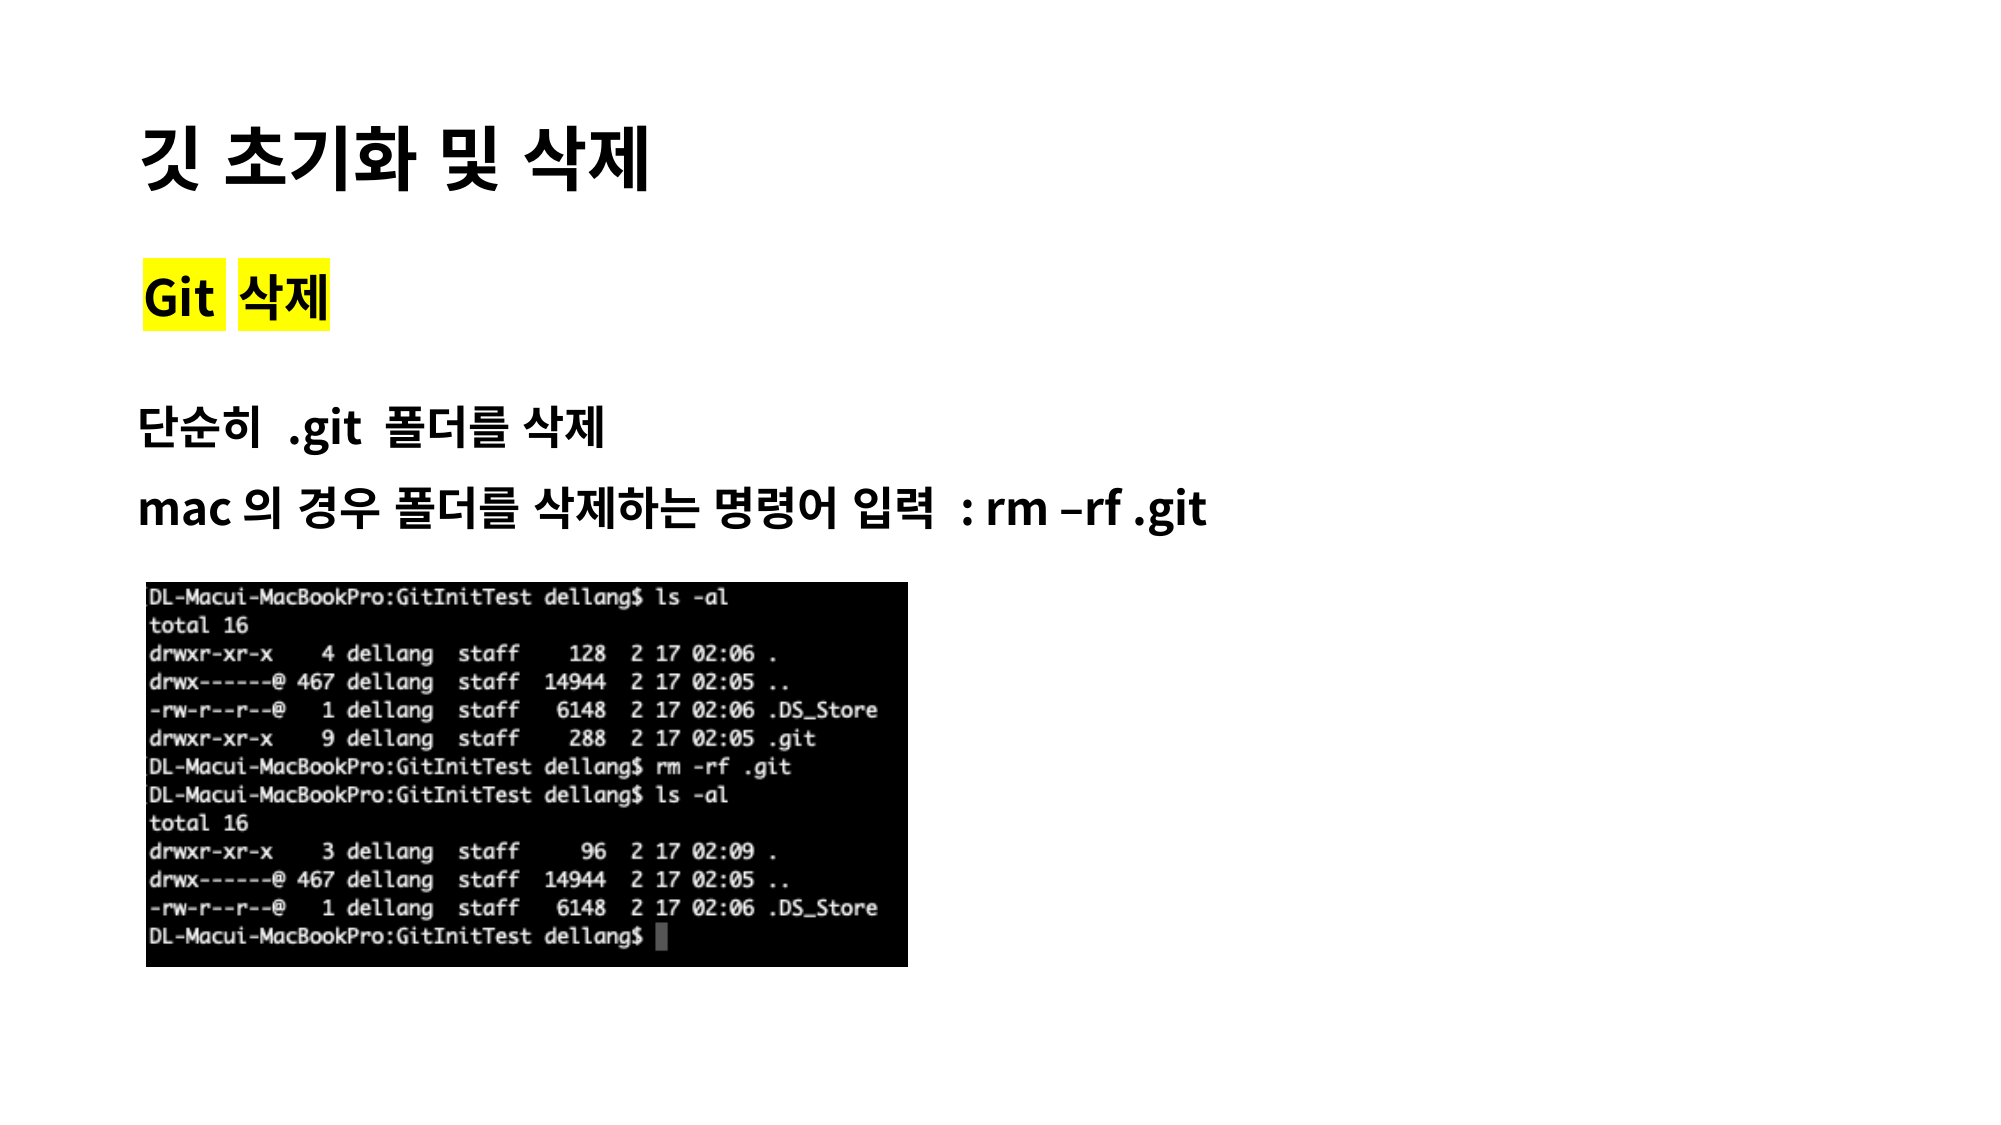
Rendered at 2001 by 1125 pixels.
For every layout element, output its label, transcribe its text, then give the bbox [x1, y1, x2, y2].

text_box Git 삭제 [128, 258, 346, 334]
text_box 단순히 .git 폴더를 삭제 [122, 391, 622, 462]
text_box 깃 초기화 및 삭제 [123, 107, 668, 207]
text_box mac의 경우 폴더를 삭제하는 명령어 입력 : rm –rf .git [122, 472, 1223, 542]
picture [146, 582, 908, 967]
